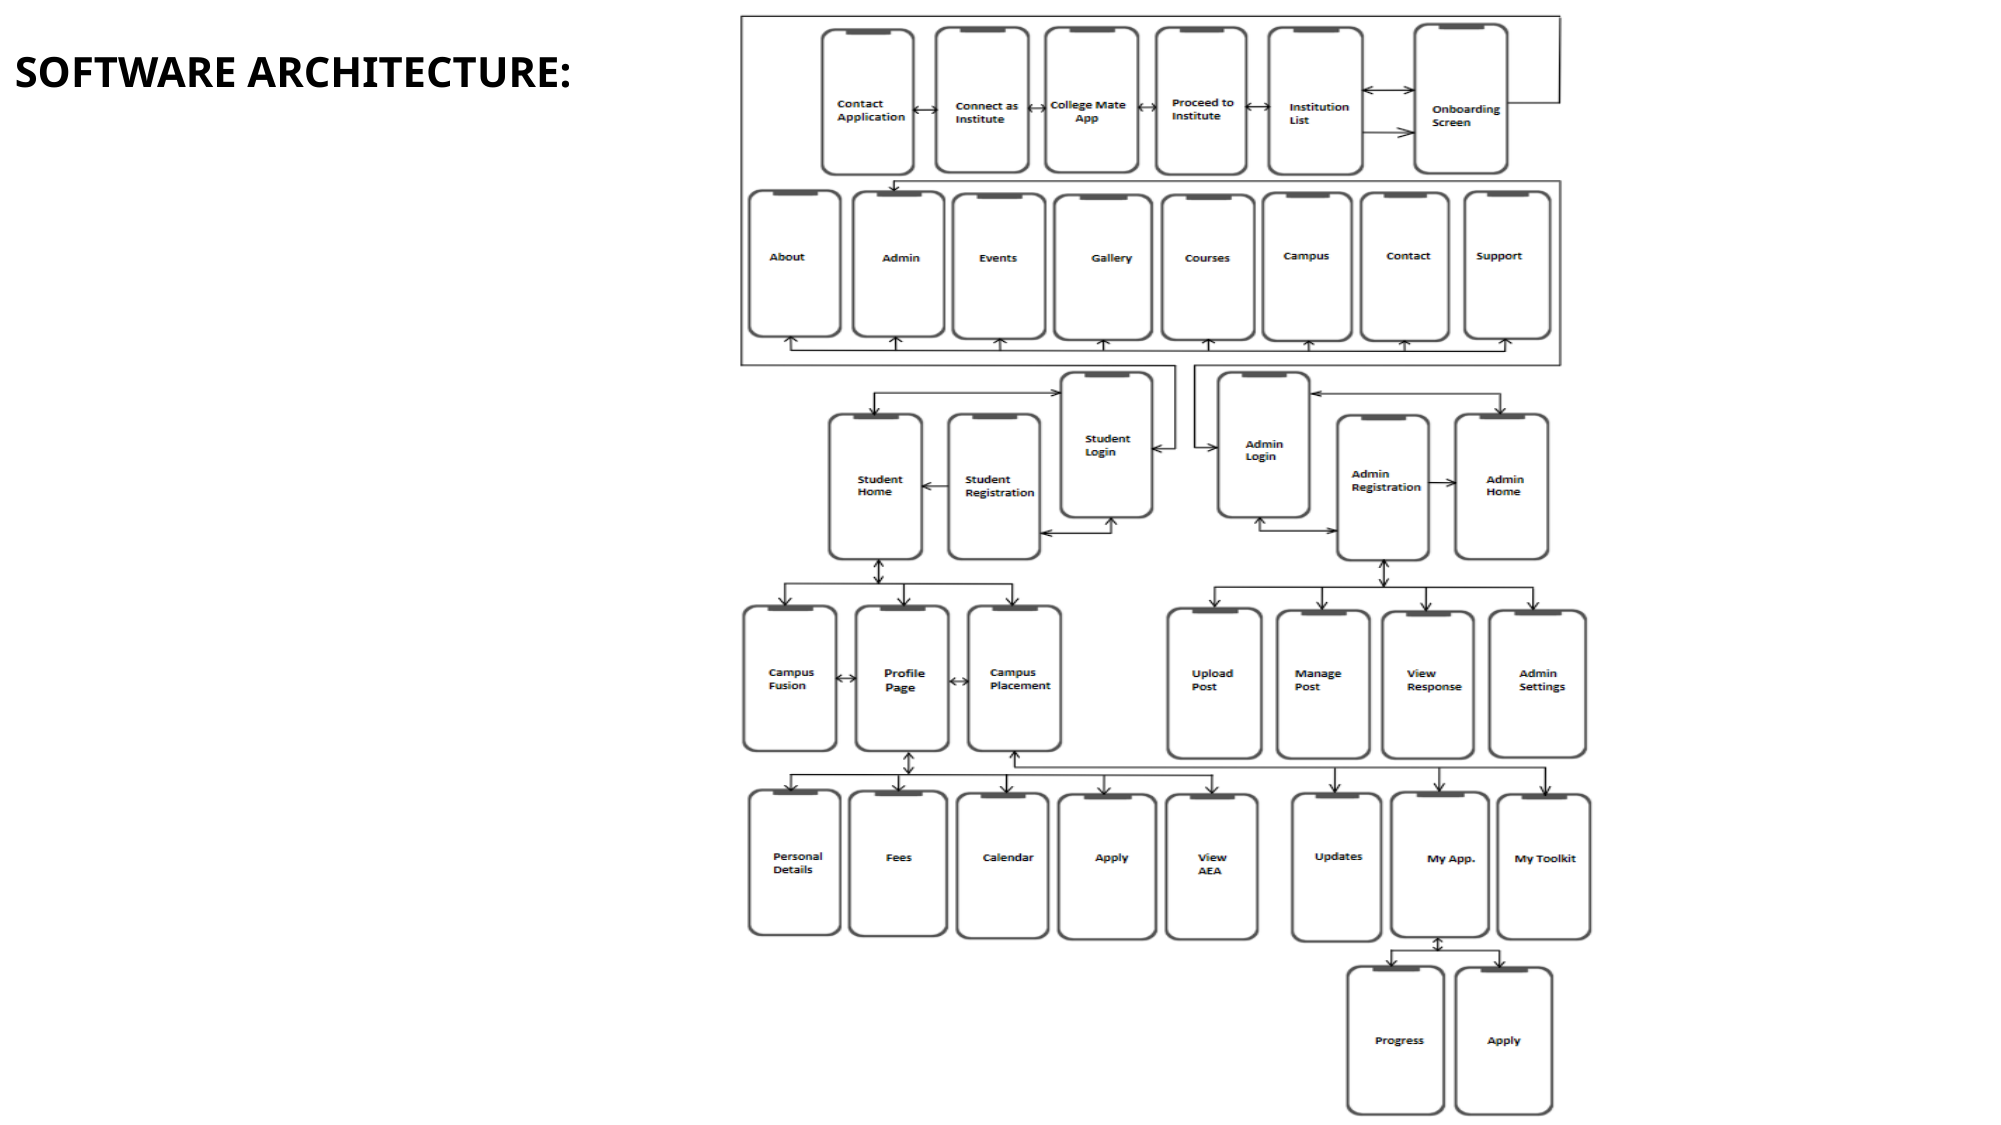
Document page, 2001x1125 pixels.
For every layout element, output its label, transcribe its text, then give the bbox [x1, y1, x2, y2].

picture [734, 5, 1597, 1120]
text_box SOFTWARE ARCHITECTURE: [0, 38, 729, 103]
